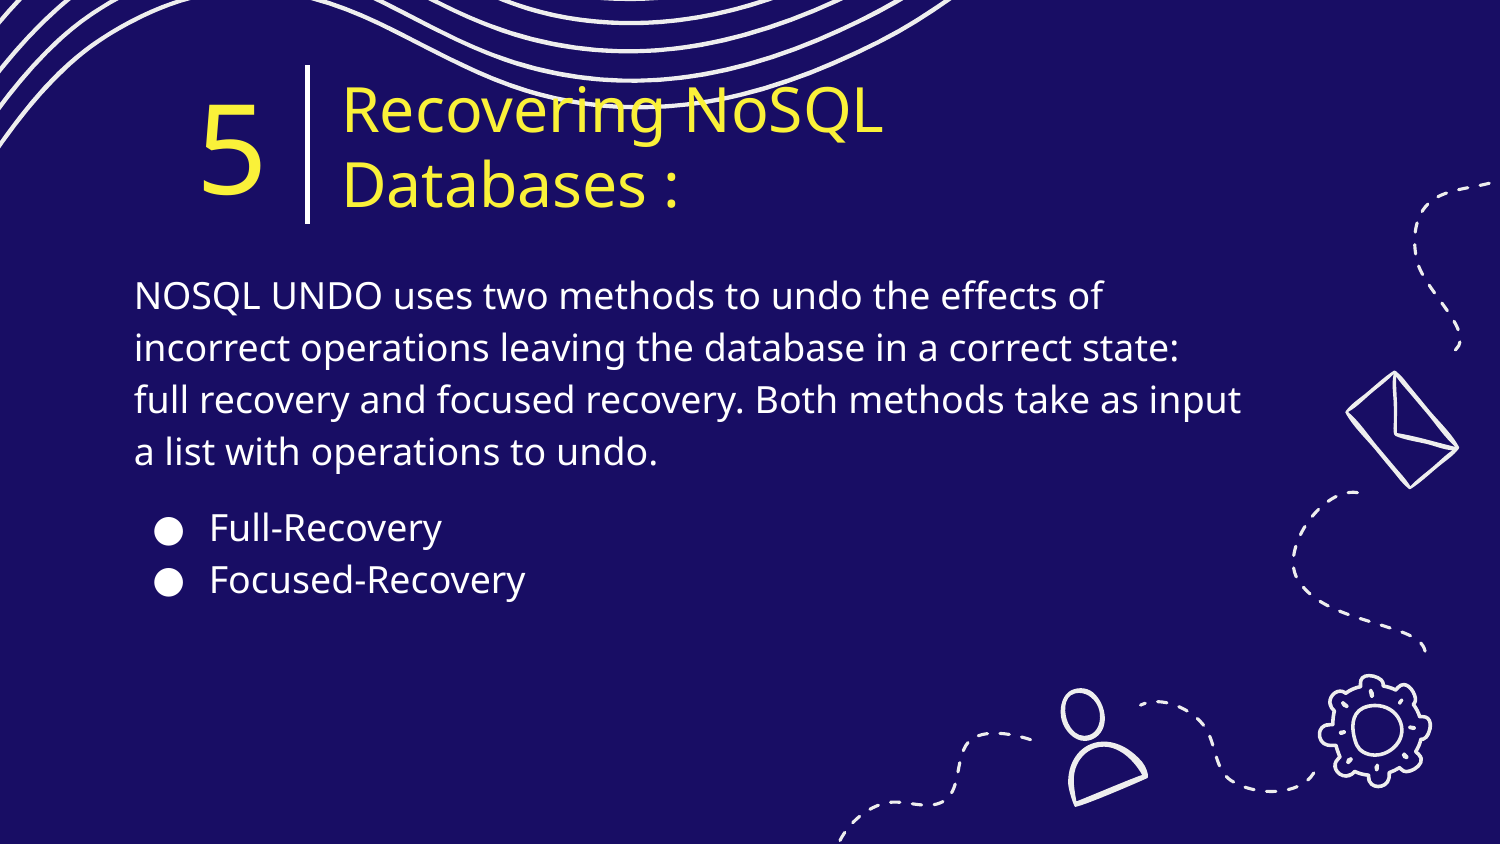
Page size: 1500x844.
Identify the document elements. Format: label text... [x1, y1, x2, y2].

title 5 [156, 65, 307, 225]
title Recovering NoSQL Databases : [326, 93, 1241, 196]
subtitle NOSQL UNDO uses two methods to undo the effects of incorrect operations leaving the database in a correct state: full recovery and focused recovery. Both methods take as input a list with operations to undo. Full-Recovery Focused-Recovery [118, 250, 1259, 795]
